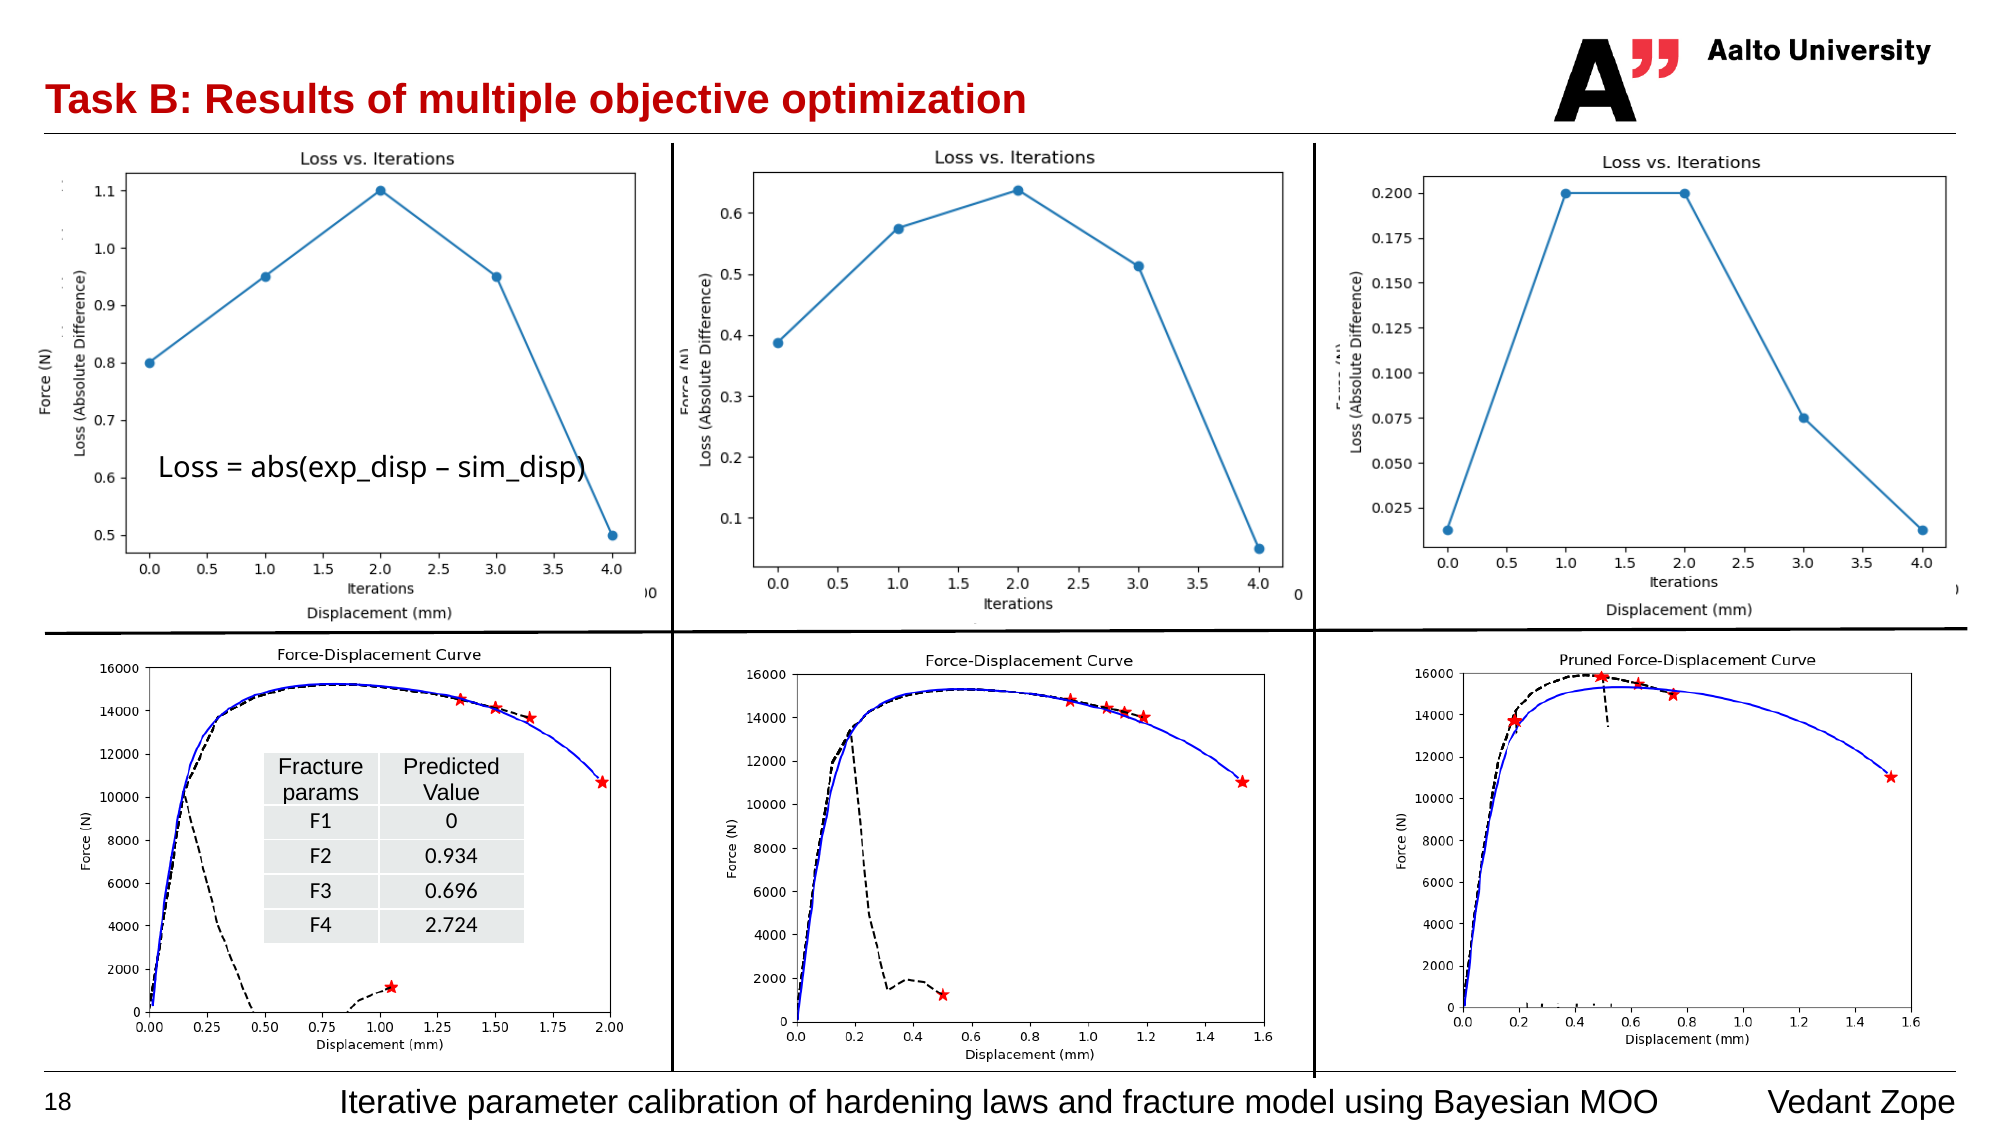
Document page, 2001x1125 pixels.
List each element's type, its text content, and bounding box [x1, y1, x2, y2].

picture [717, 645, 1282, 1071]
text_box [673, 628, 1314, 634]
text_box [1315, 628, 1968, 634]
picture [1387, 645, 1929, 1055]
picture [1326, 146, 1970, 629]
title Task B: Results of multiple objective optimization [45, 33, 1544, 123]
picture [71, 639, 633, 1061]
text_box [44, 628, 672, 634]
picture [29, 142, 668, 632]
picture [1548, 32, 1938, 128]
picture [673, 140, 1314, 628]
